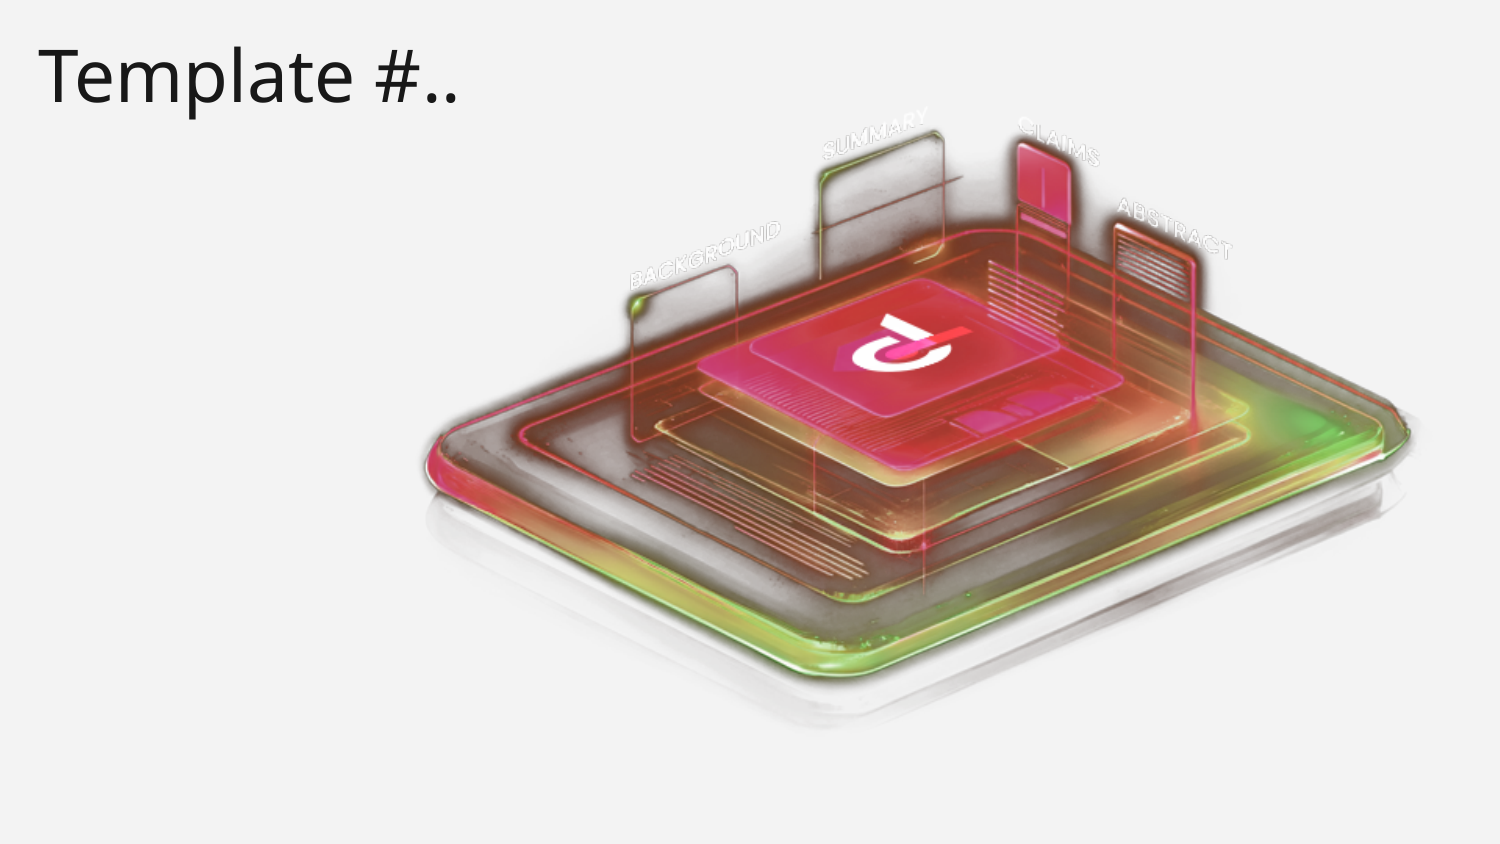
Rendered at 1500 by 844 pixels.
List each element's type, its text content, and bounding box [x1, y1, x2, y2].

title Template #.. [23, 14, 688, 146]
picture [415, 106, 1443, 737]
